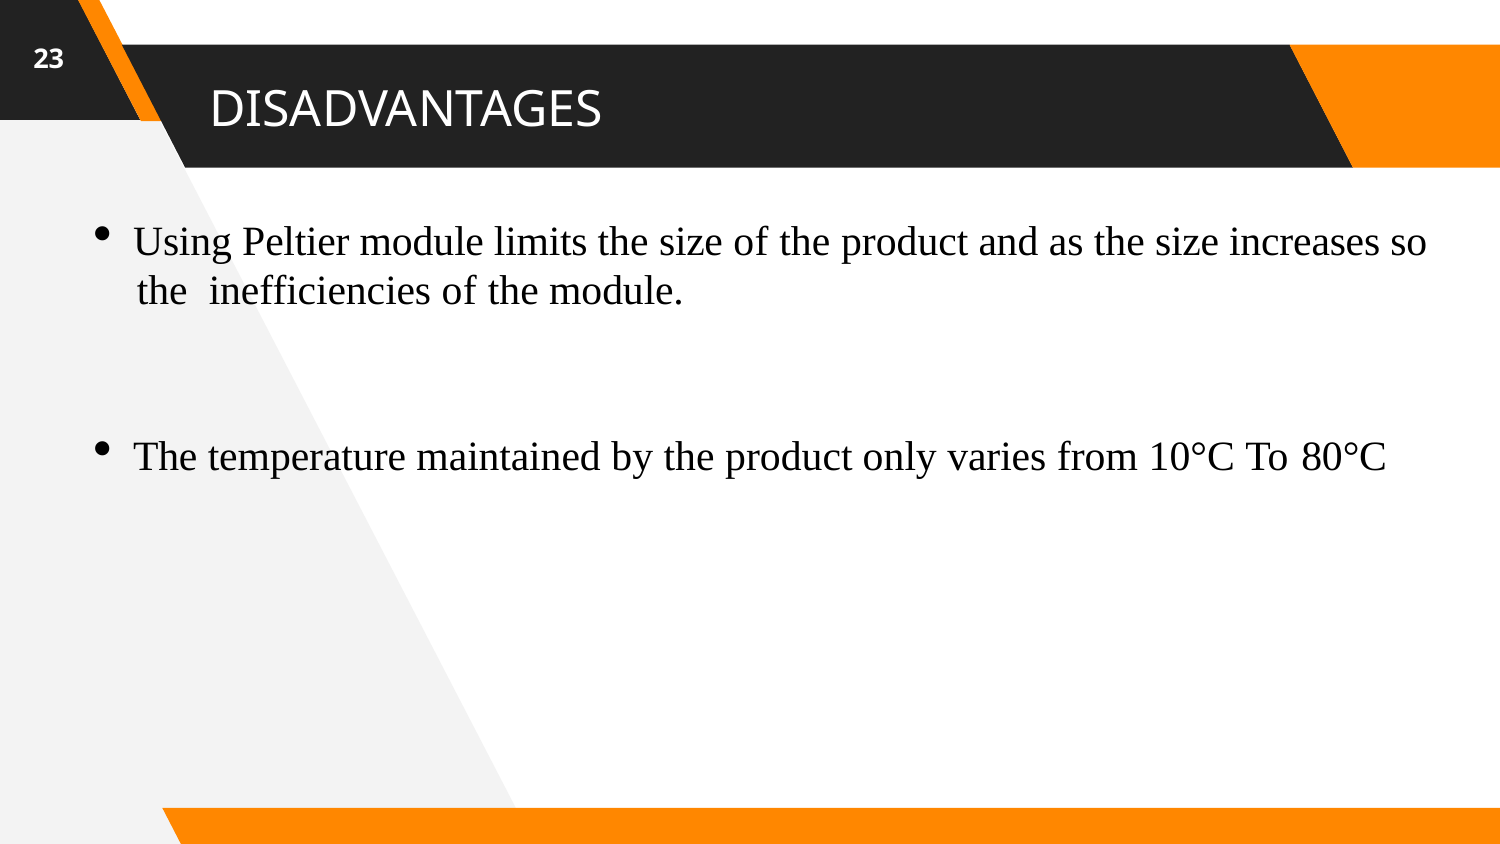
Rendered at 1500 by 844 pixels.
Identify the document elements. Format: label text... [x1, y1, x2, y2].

text_box Using Peltier module limits the size of the product and as the size increases so the inefficiencies of the module. The temperature maintained by the product only varies from 10°C To 80°C [41, 227, 1471, 487]
slide_number <number> [0, 0, 98, 120]
title DISADVANTAGES [181, 45, 1285, 169]
